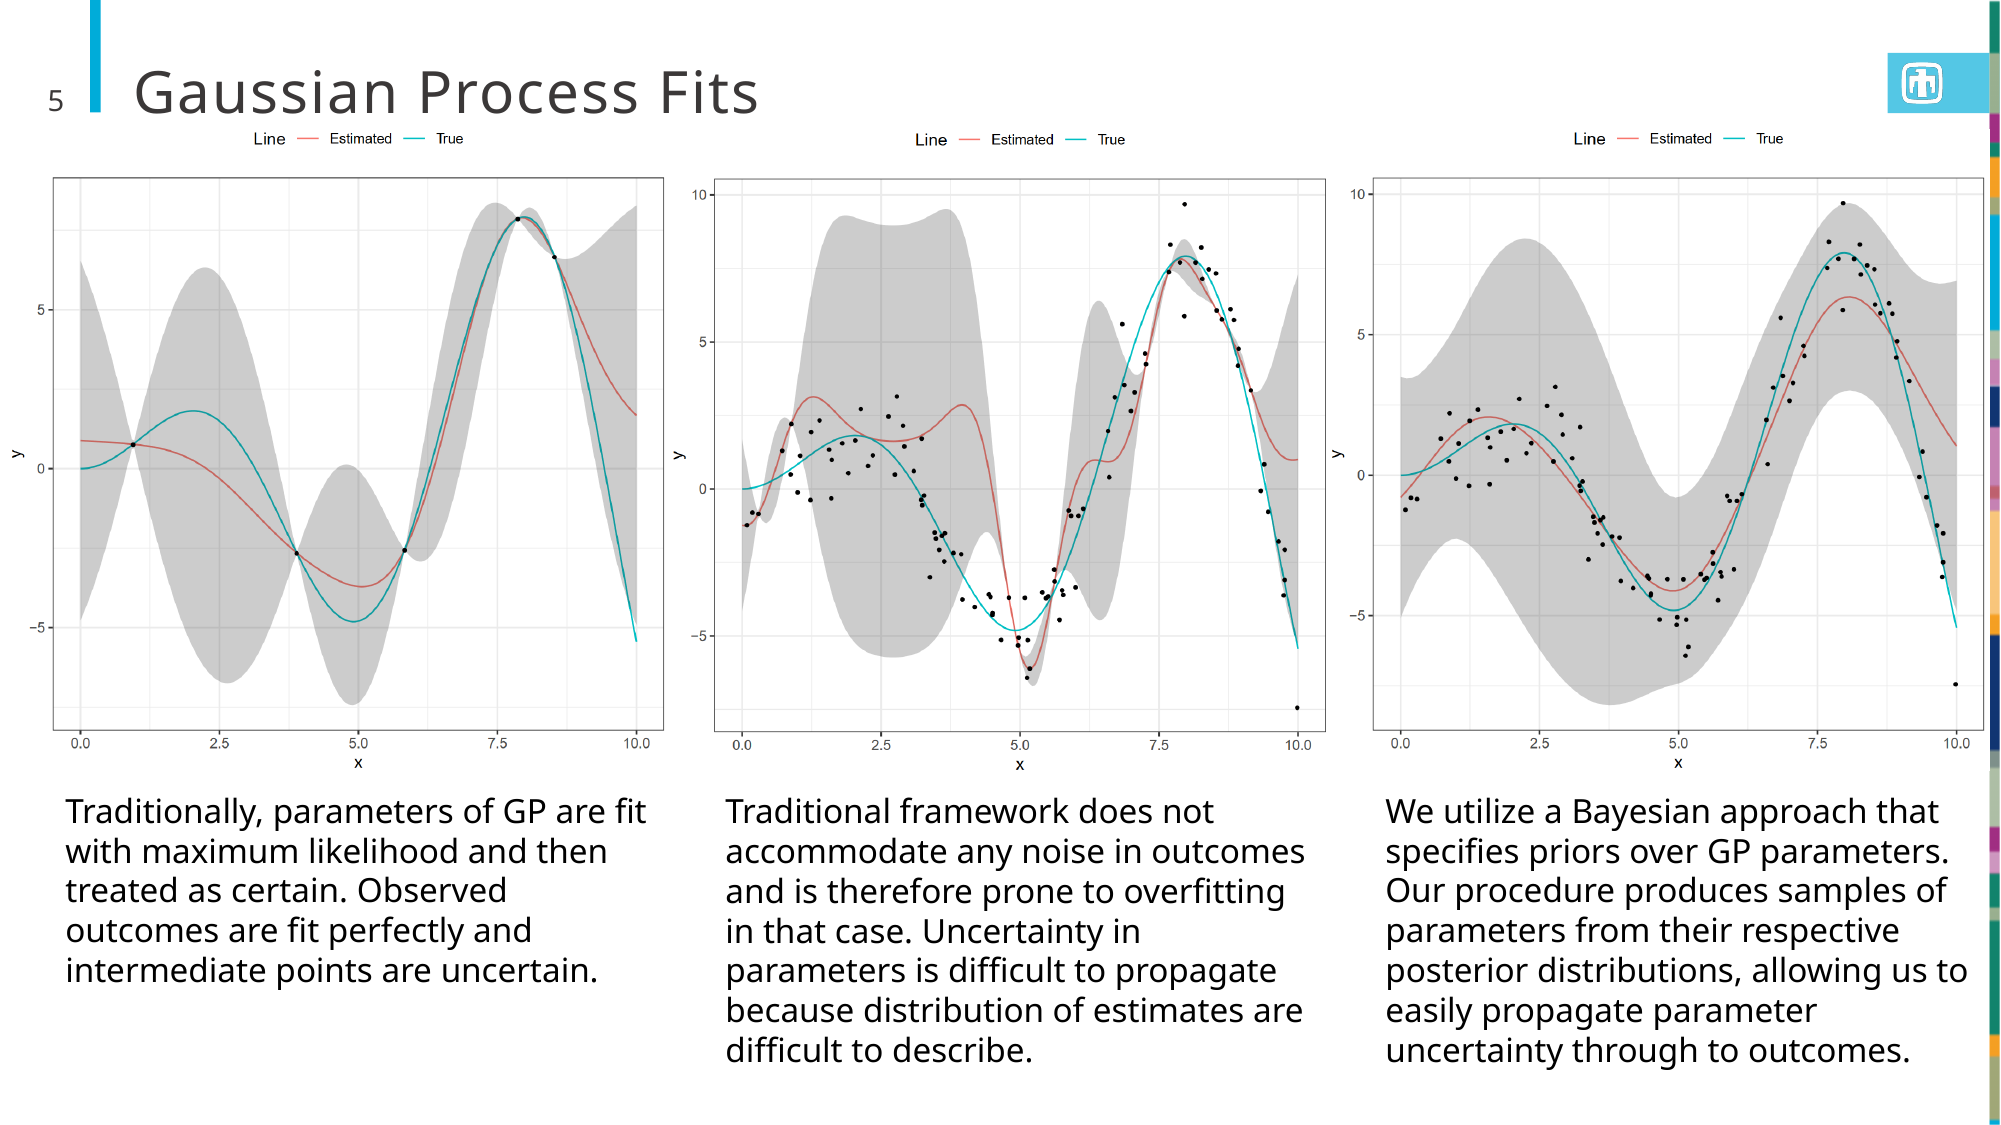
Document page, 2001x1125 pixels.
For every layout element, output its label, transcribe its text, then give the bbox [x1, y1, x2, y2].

text_box Traditional framework does not accommodate any noise in outcomes and is therefore prone to overfitting in that case. Uncertainty in parameters is difficult to propagate because distribution of estimates are difficult to describe. [710, 783, 1330, 1077]
picture [1901, 62, 1944, 104]
slide_number 5 [10, 71, 80, 129]
text_box Traditionally, parameters of GP are fit with maximum likelihood and then treated as certain. Observed outcomes are fit perfectly and intermediate points are uncertain. [50, 782, 670, 997]
picture [10, 1, 1999, 1120]
text_box We utilize a Bayesian approach that specifies priors over GP parameters. Our procedure produces samples of parameters from their respective posterior distributions, allowing us to easily propagate parameter uncertainty through to outcomes. [1370, 782, 1990, 1077]
title Gaussian Process Fits [118, 58, 1769, 127]
